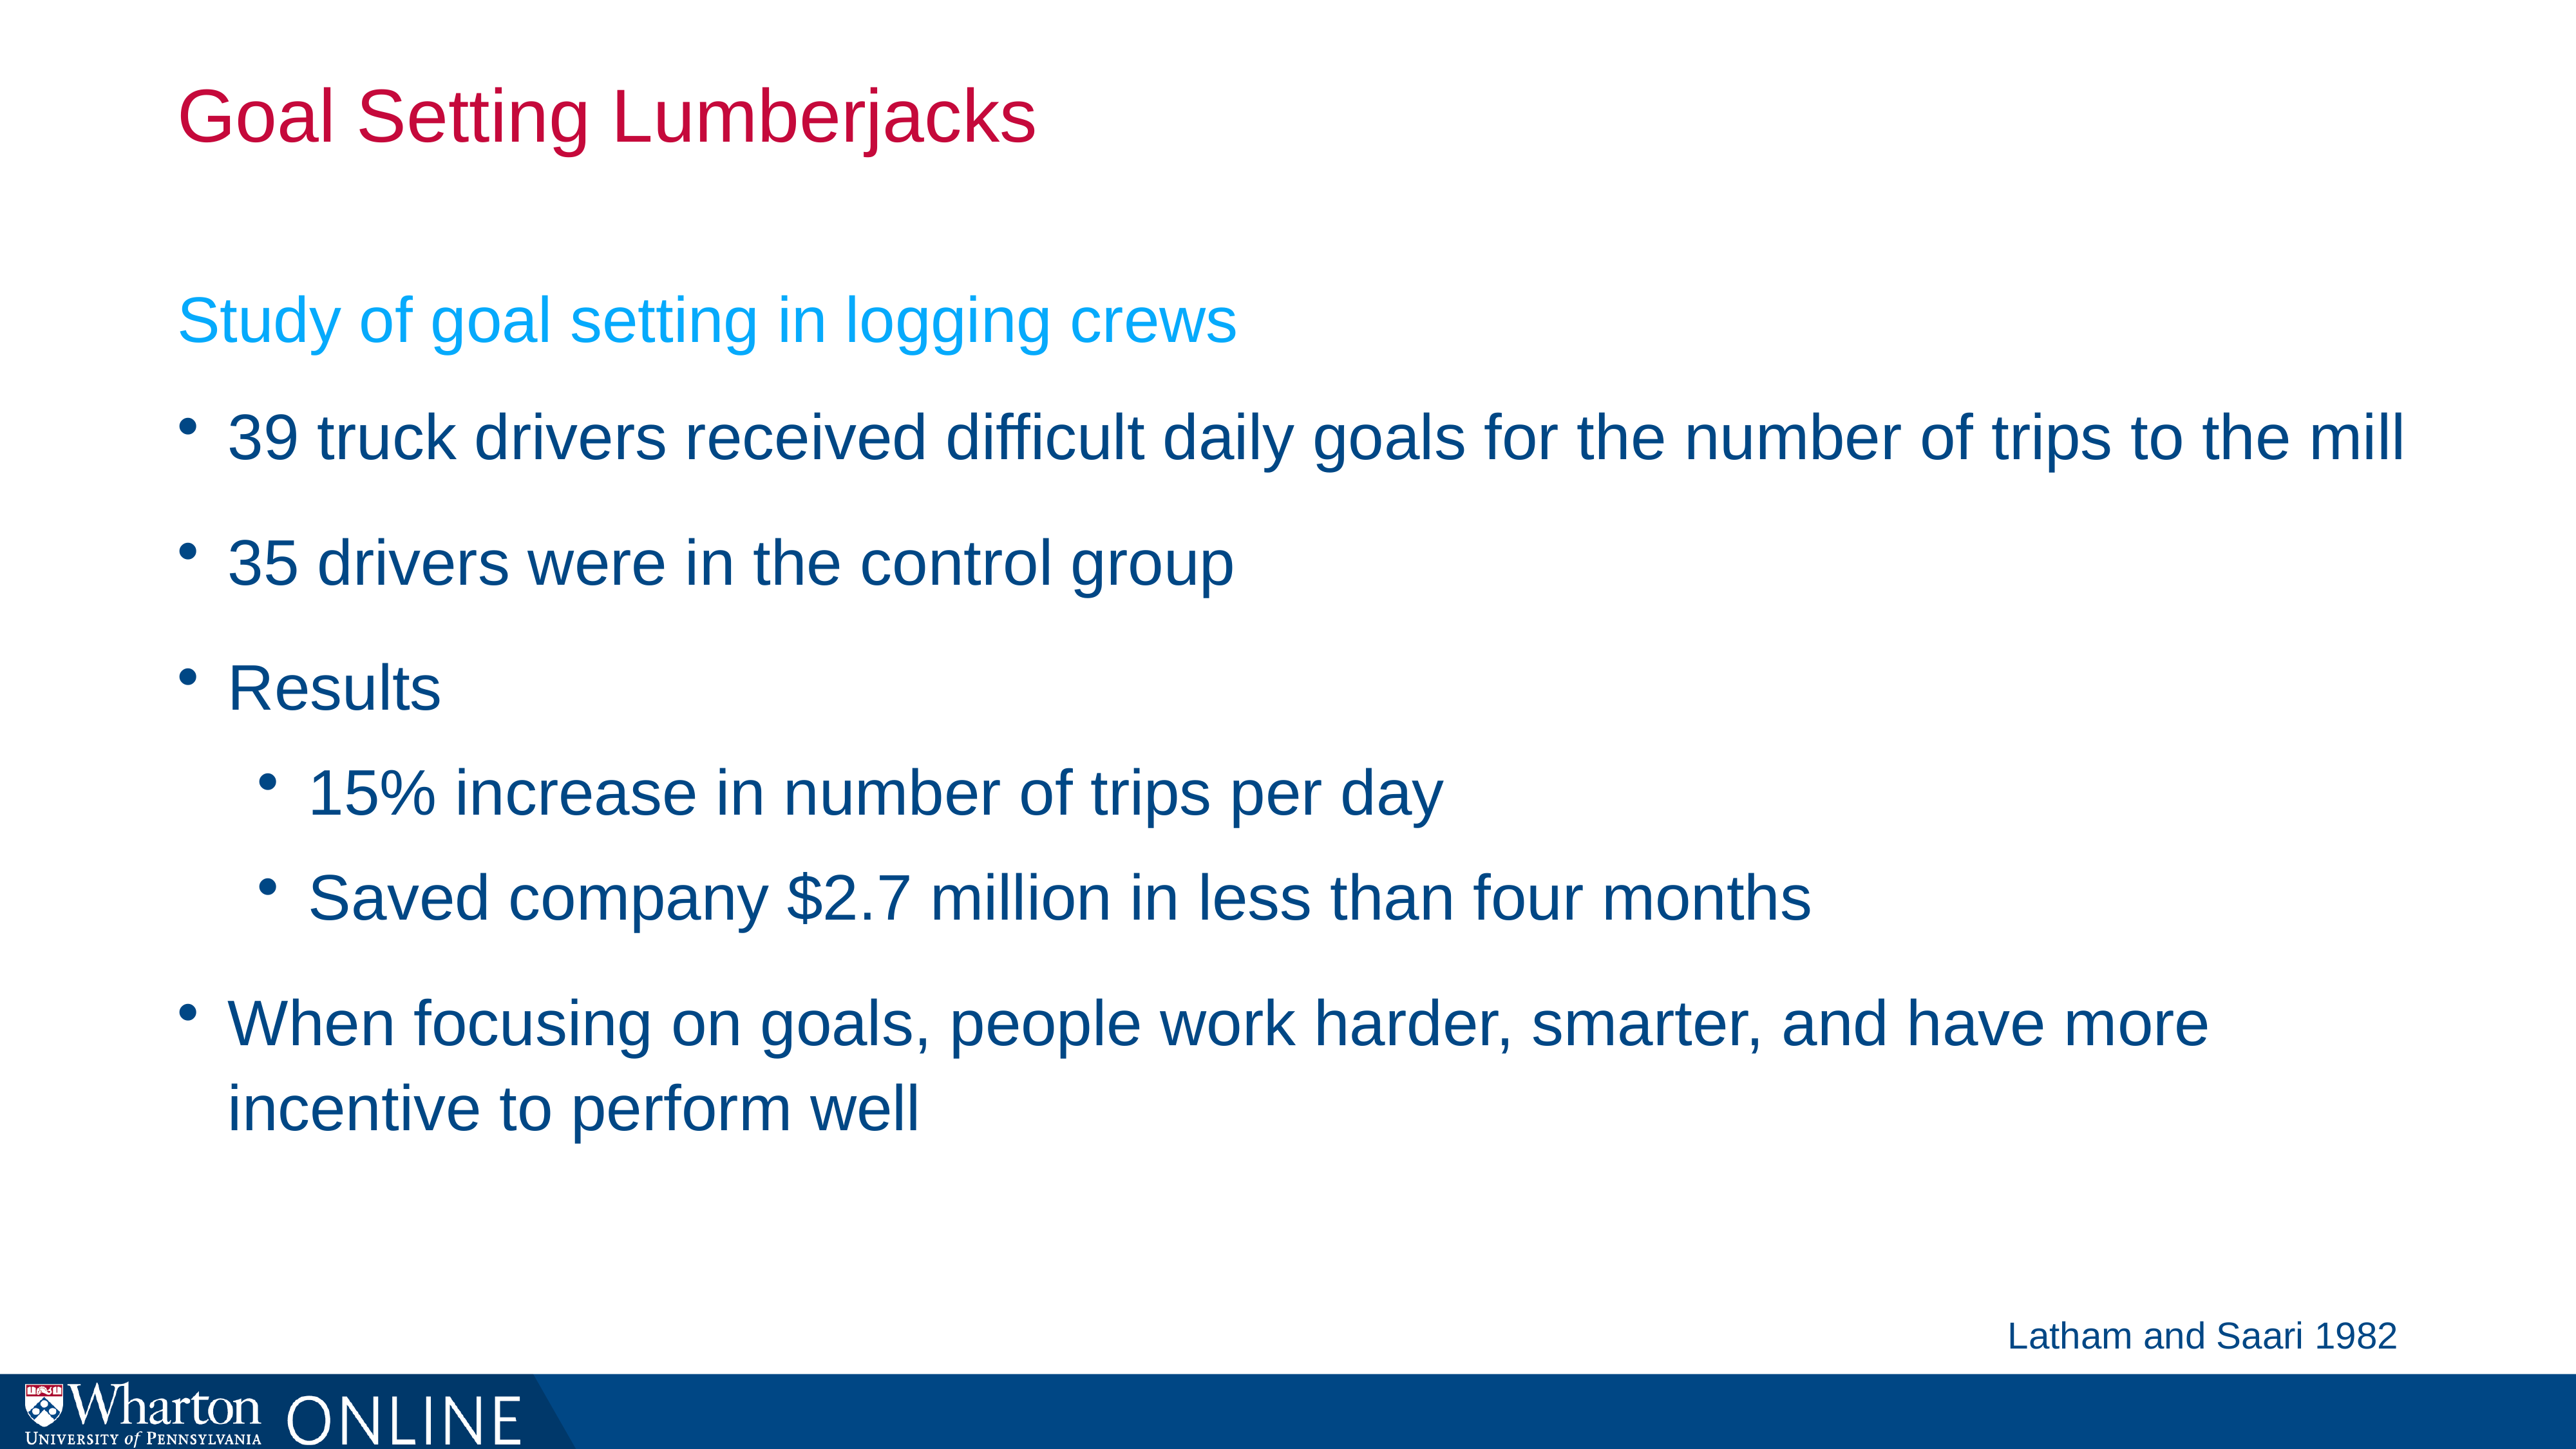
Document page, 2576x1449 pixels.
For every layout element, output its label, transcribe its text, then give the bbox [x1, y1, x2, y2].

title Goal Setting Lumberjacks [176, 77, 2400, 179]
text_box Latham and Saari 1982 [176, 1316, 2399, 1367]
list 39 truck drivers received difficult daily goals for the number of trips to the mill 35 drivers were in the control group Results 15% increase in number of trips per day Saved company $2.7 million in less than four months When focusing on goals, people work harder, smarter, and have more incentive to perform well [176, 387, 2441, 1235]
picture [25, 1381, 520, 1448]
text_box Study of goal setting in logging crews [176, 270, 2399, 388]
